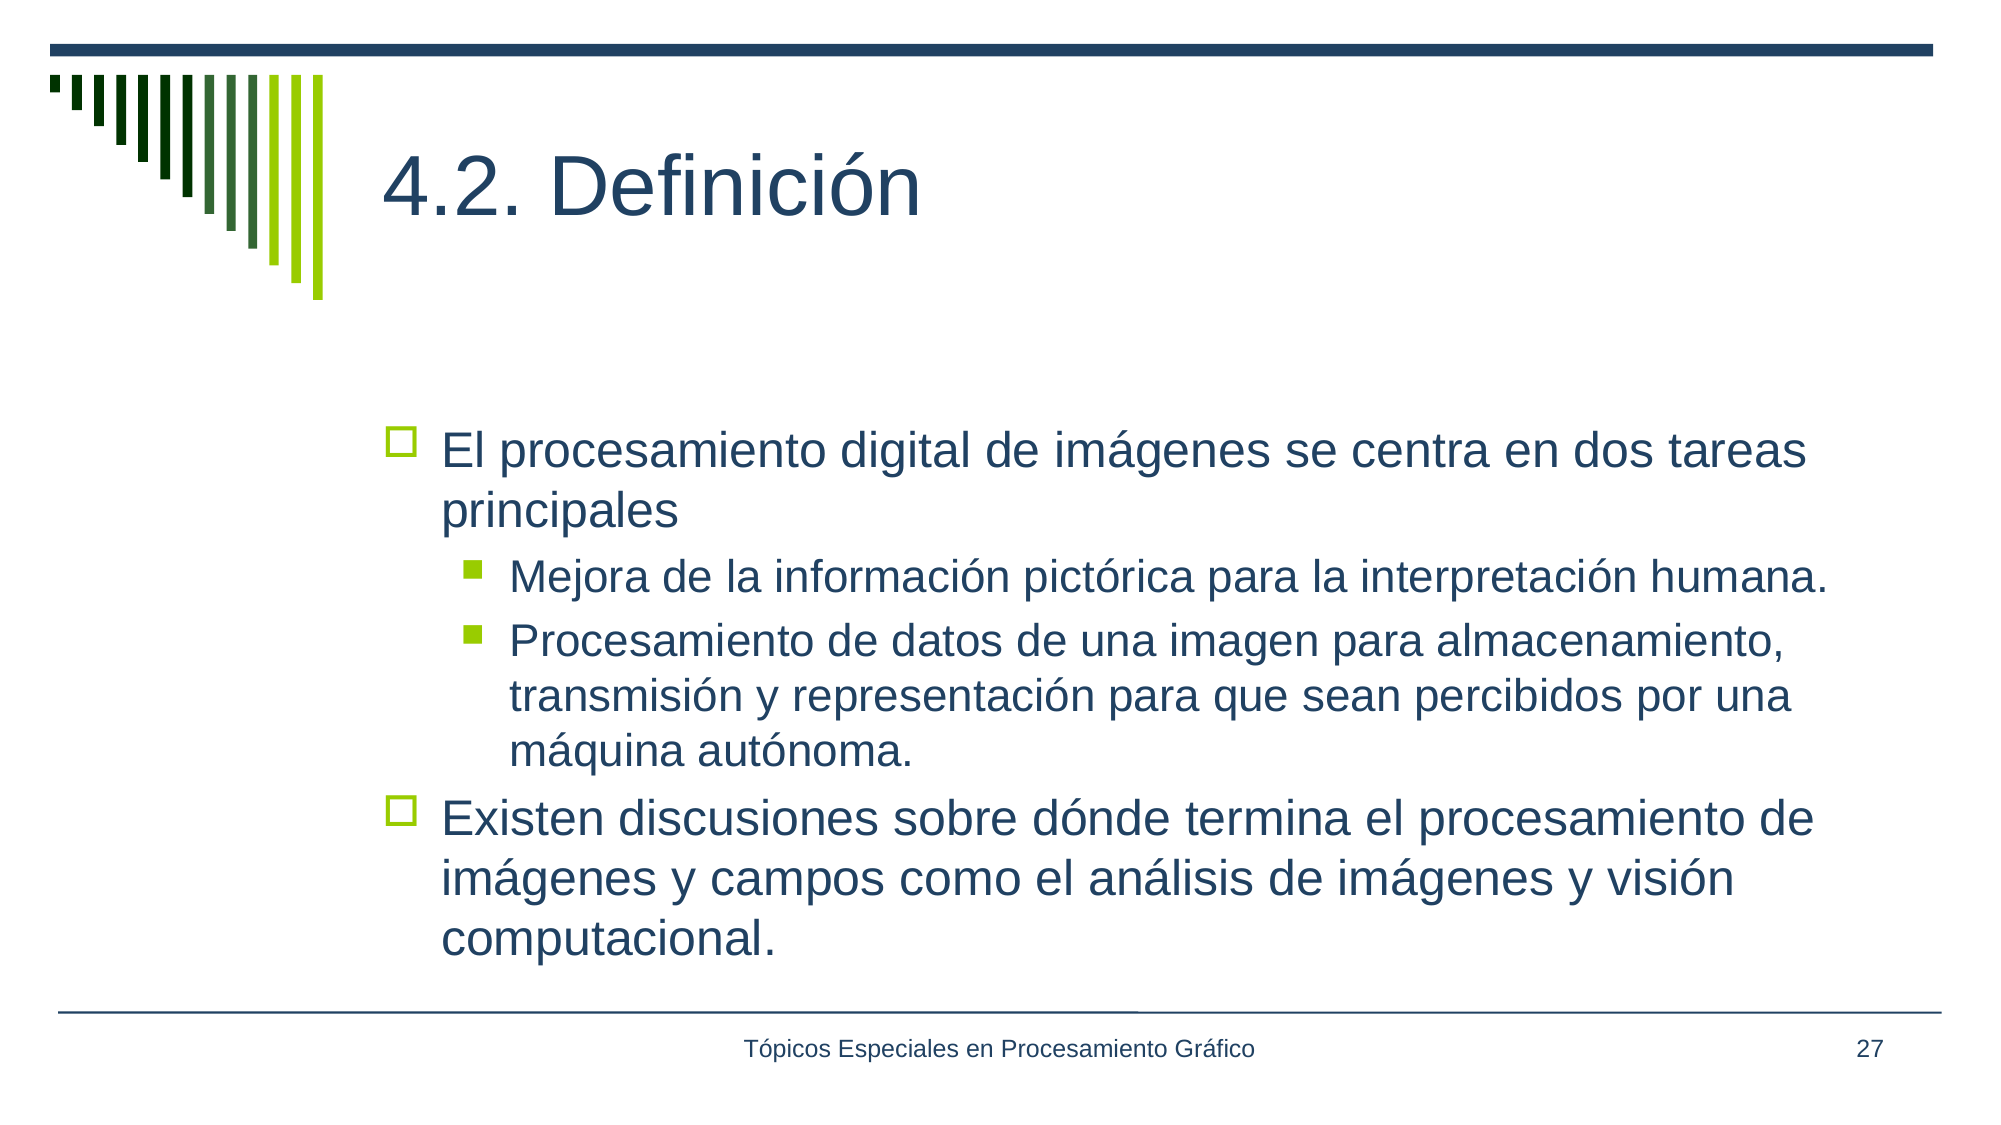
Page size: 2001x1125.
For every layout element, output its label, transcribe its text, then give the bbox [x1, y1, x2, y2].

slide_number 27 [1433, 1024, 1901, 1101]
footer Tópicos Especiales en Procesamiento Gráfico [683, 1024, 1317, 1101]
list El procesamiento digital de imágenes se centra en dos tareas principales Mejora de la información pictórica para la interpretación humana. Procesamiento de datos de una imagen para almacenamiento, transmisión y representación para que sean percibidos por una máquina autónoma. Existen discusiones sobre dónde termina el procesamiento de imágenes y campos como el análisis de imágenes y visión computacional. [366, 409, 1901, 988]
title 4.2. Definición [366, 74, 1901, 288]
